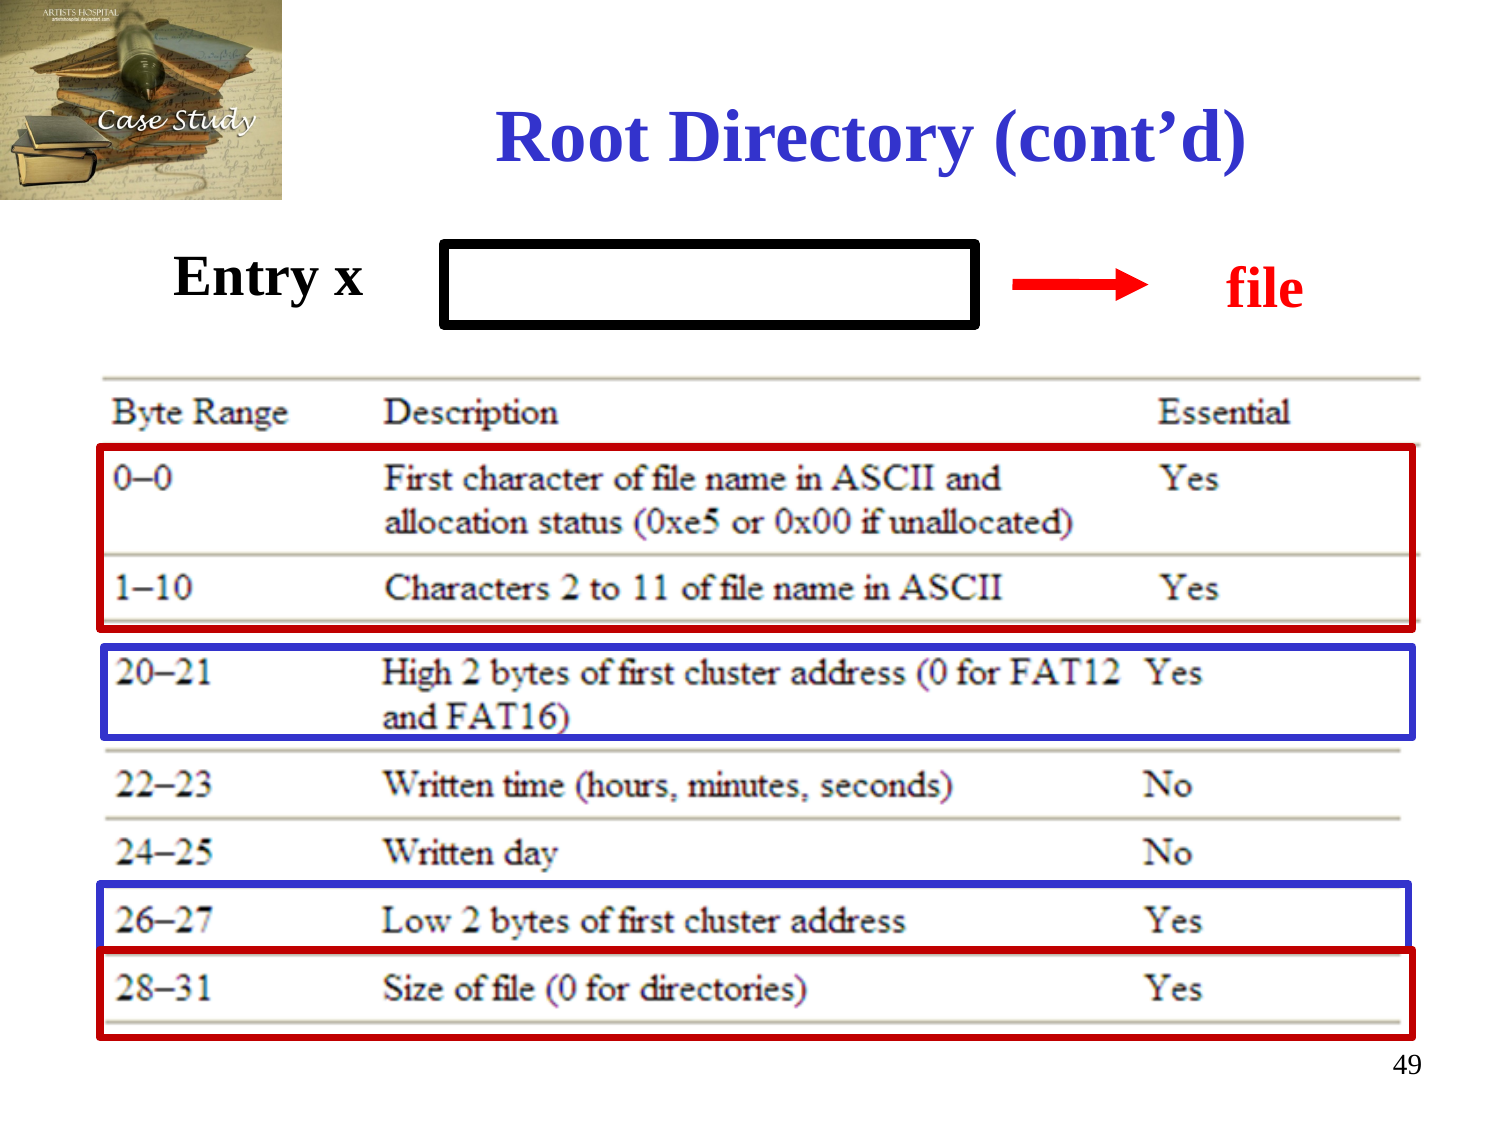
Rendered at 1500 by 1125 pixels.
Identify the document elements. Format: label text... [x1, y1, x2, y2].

text_box file [1187, 237, 1344, 332]
picture [85, 362, 1441, 630]
picture [80, 644, 1463, 1038]
title Root Directory (cont’d) [285, 62, 1463, 201]
text_box Entry x [112, 224, 425, 319]
text_box [443, 243, 975, 325]
picture [0, 0, 282, 201]
slide_number 49 [1311, 1047, 1438, 1113]
